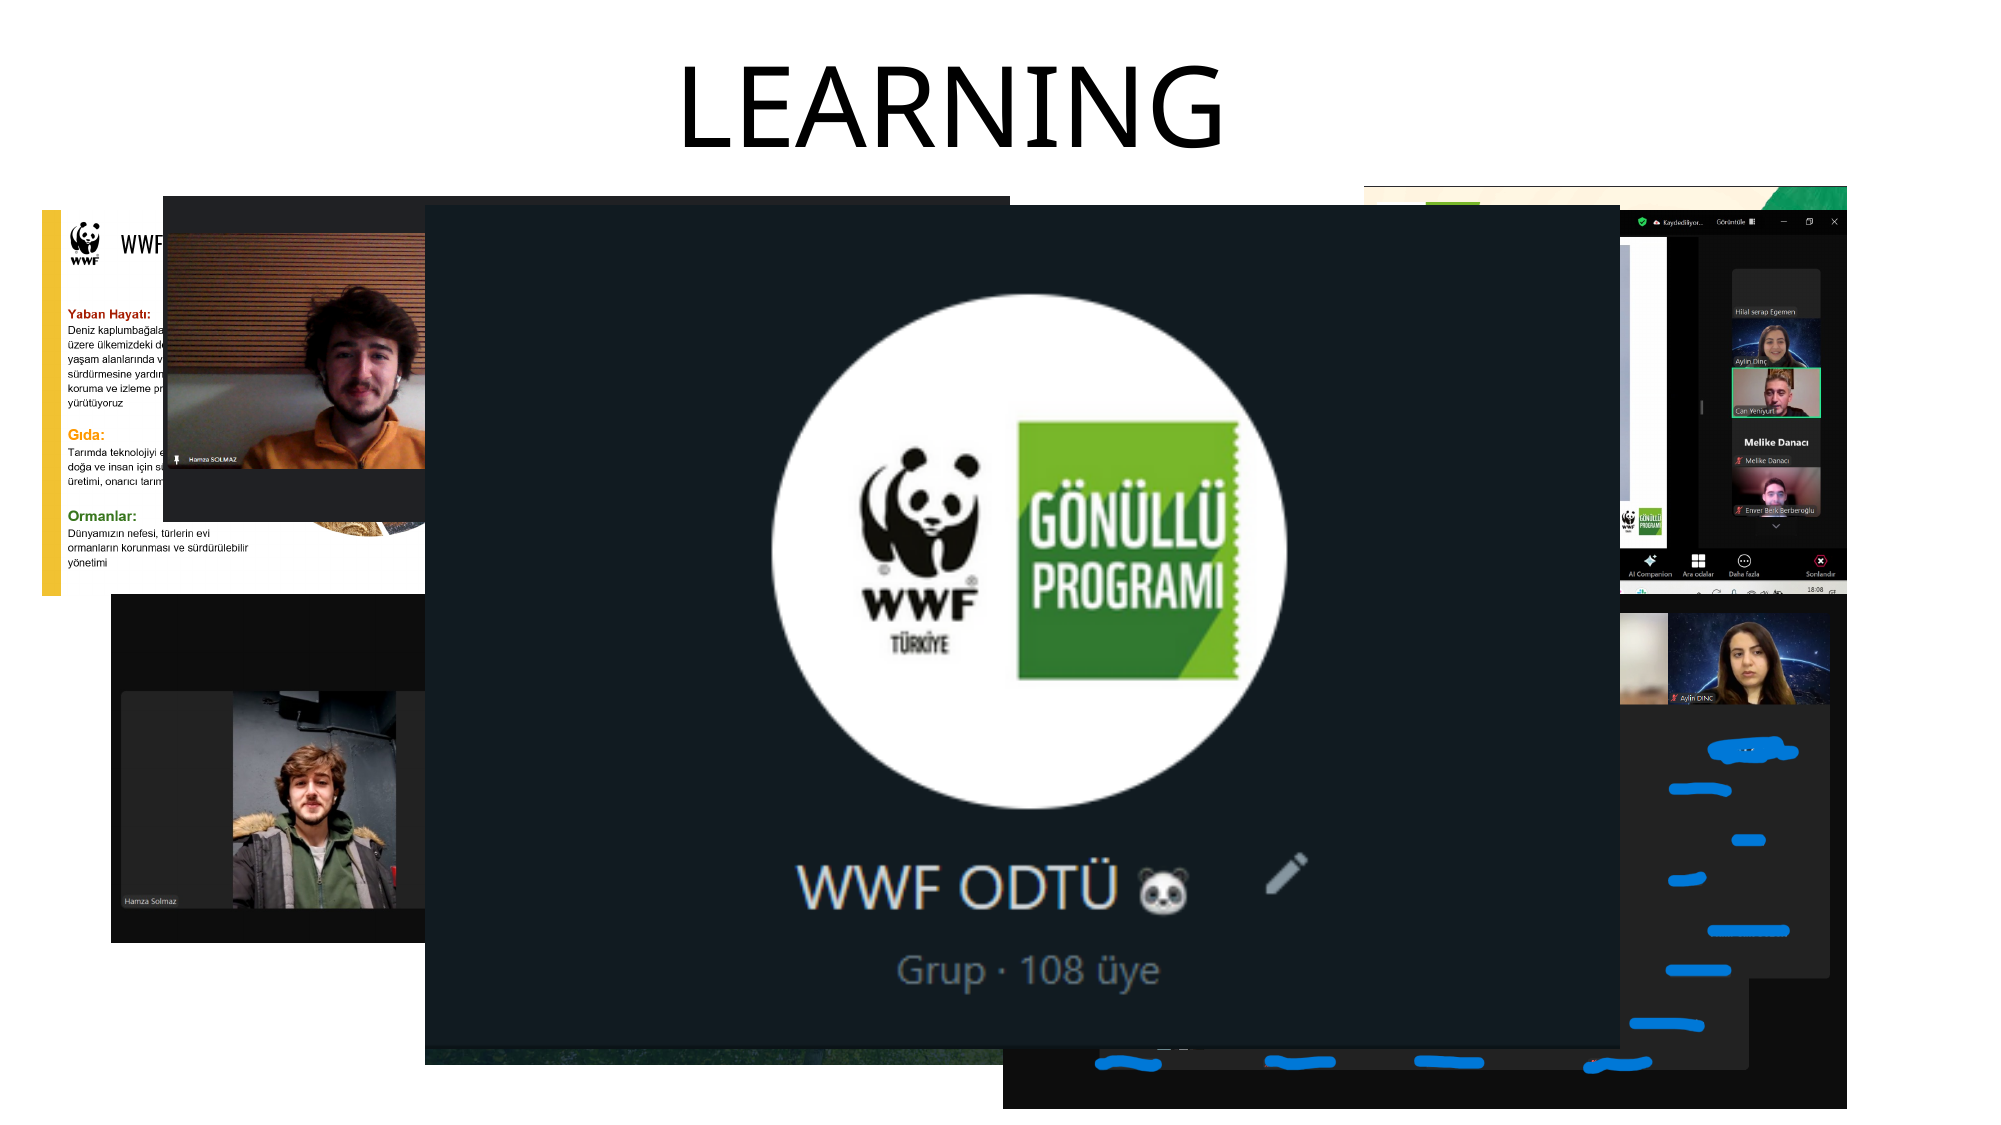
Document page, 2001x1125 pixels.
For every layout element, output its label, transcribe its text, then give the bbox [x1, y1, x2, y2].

text_box LEARNING [659, 27, 1244, 178]
picture [41, 186, 1848, 1109]
